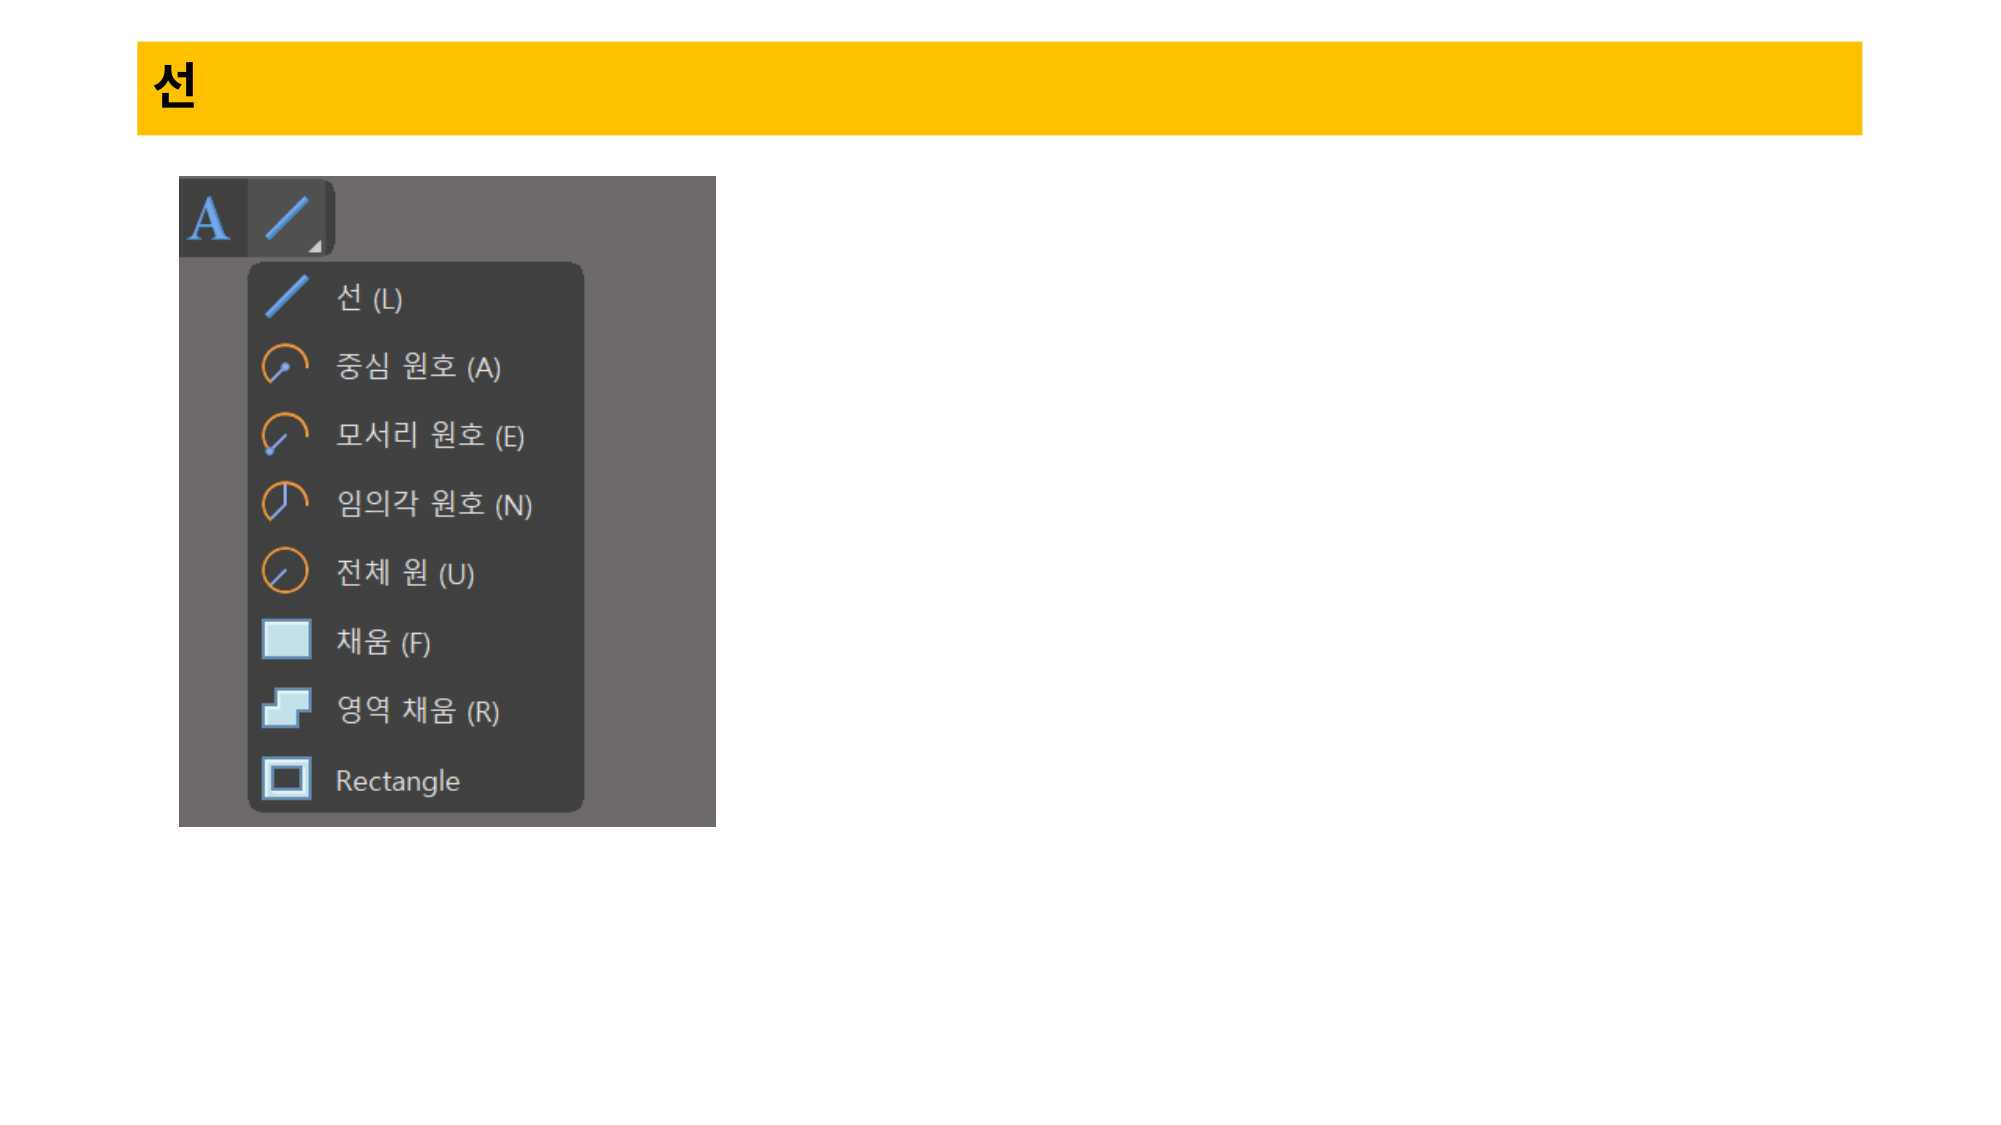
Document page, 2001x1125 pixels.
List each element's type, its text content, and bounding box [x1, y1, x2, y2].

picture [179, 176, 716, 827]
title 선 [137, 41, 1863, 136]
